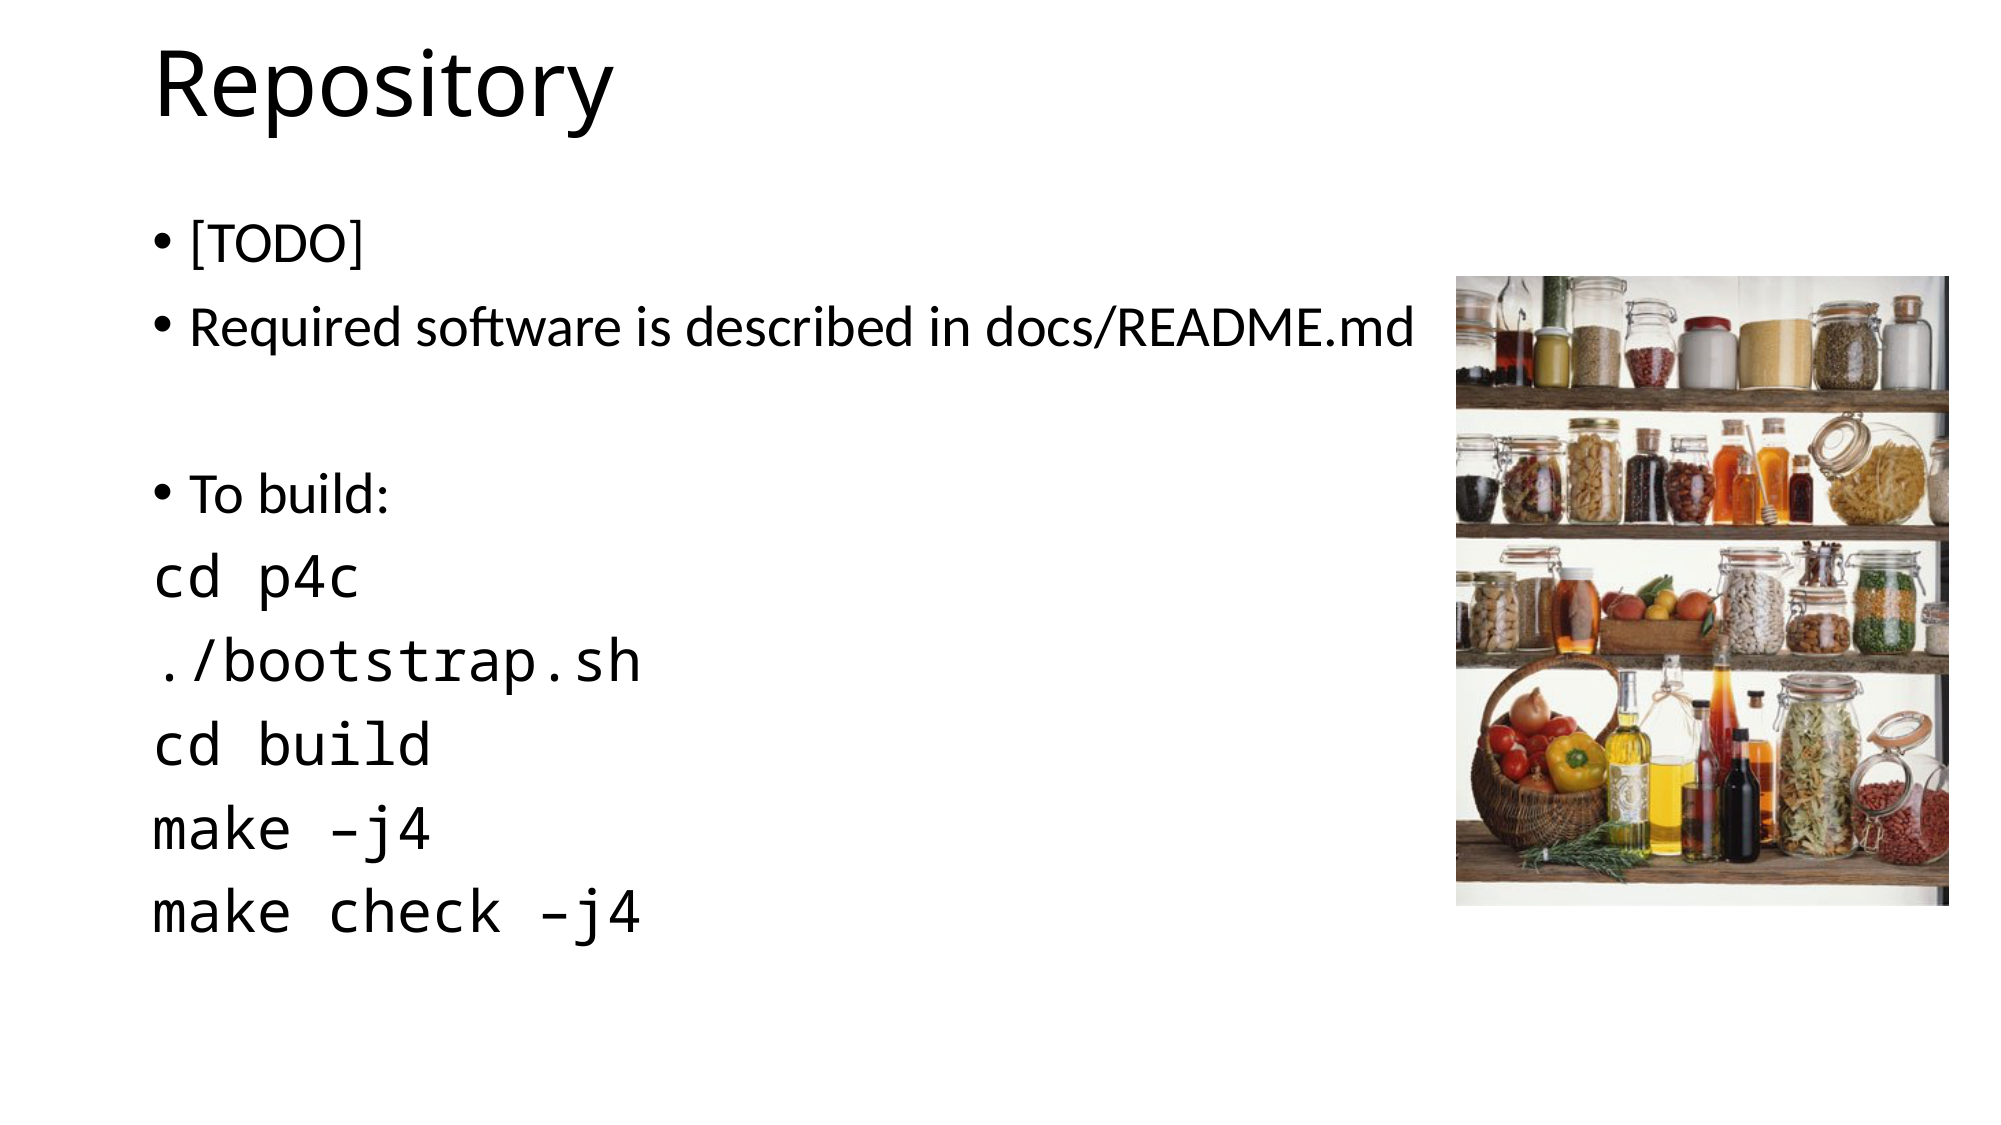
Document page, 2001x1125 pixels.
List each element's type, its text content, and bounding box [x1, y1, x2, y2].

list [TODO] Required software is described in docs/README.md To build: cd p4c ./bootstrap.sh cd build make –j4 make check –j4 [137, 204, 1457, 1014]
title Repository [137, 15, 1863, 158]
picture [1456, 276, 1949, 906]
